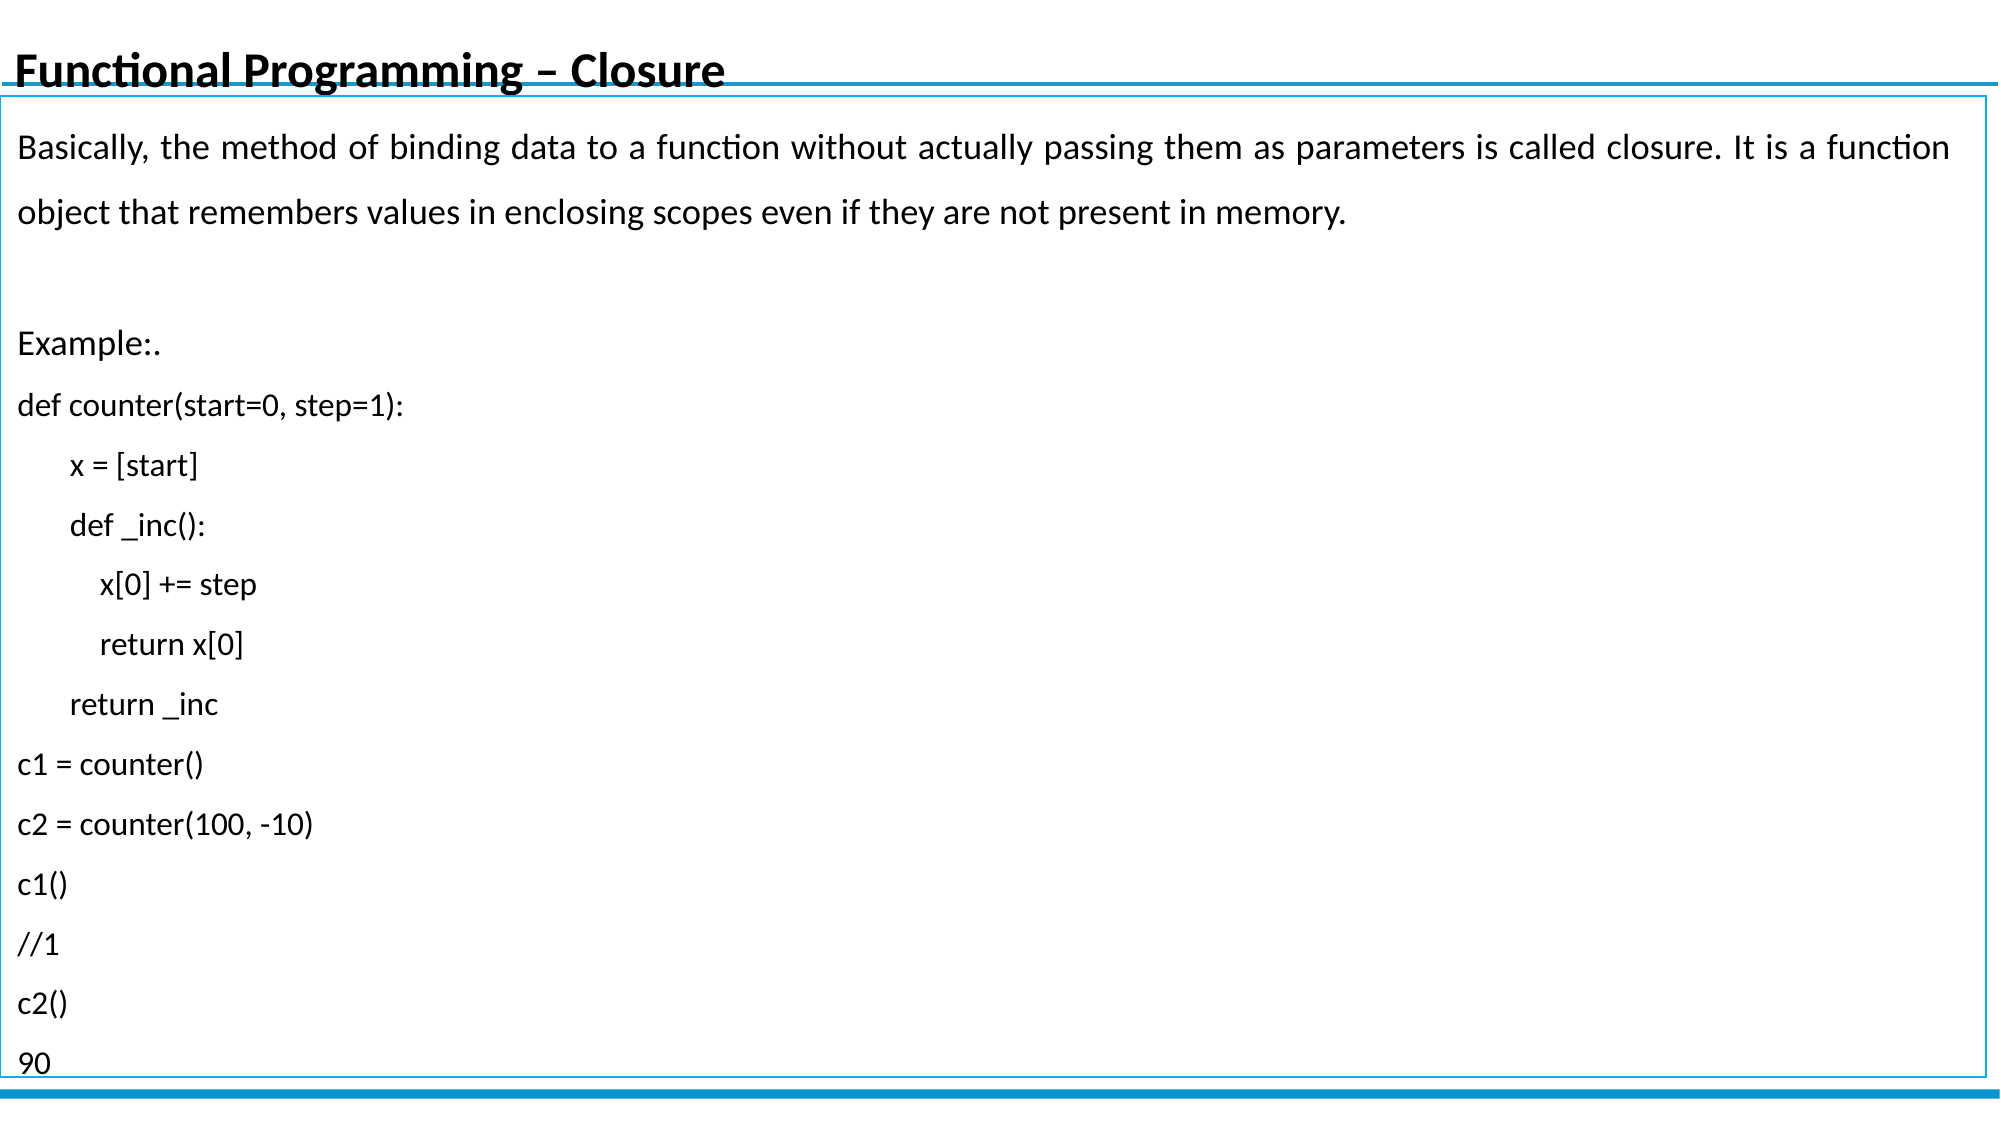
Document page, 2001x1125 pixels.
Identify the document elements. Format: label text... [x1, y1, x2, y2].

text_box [0, 95, 1986, 1125]
text_box Functional Programming – Closure [14, 7, 1986, 95]
text_box [1990, 1089, 2000, 1099]
